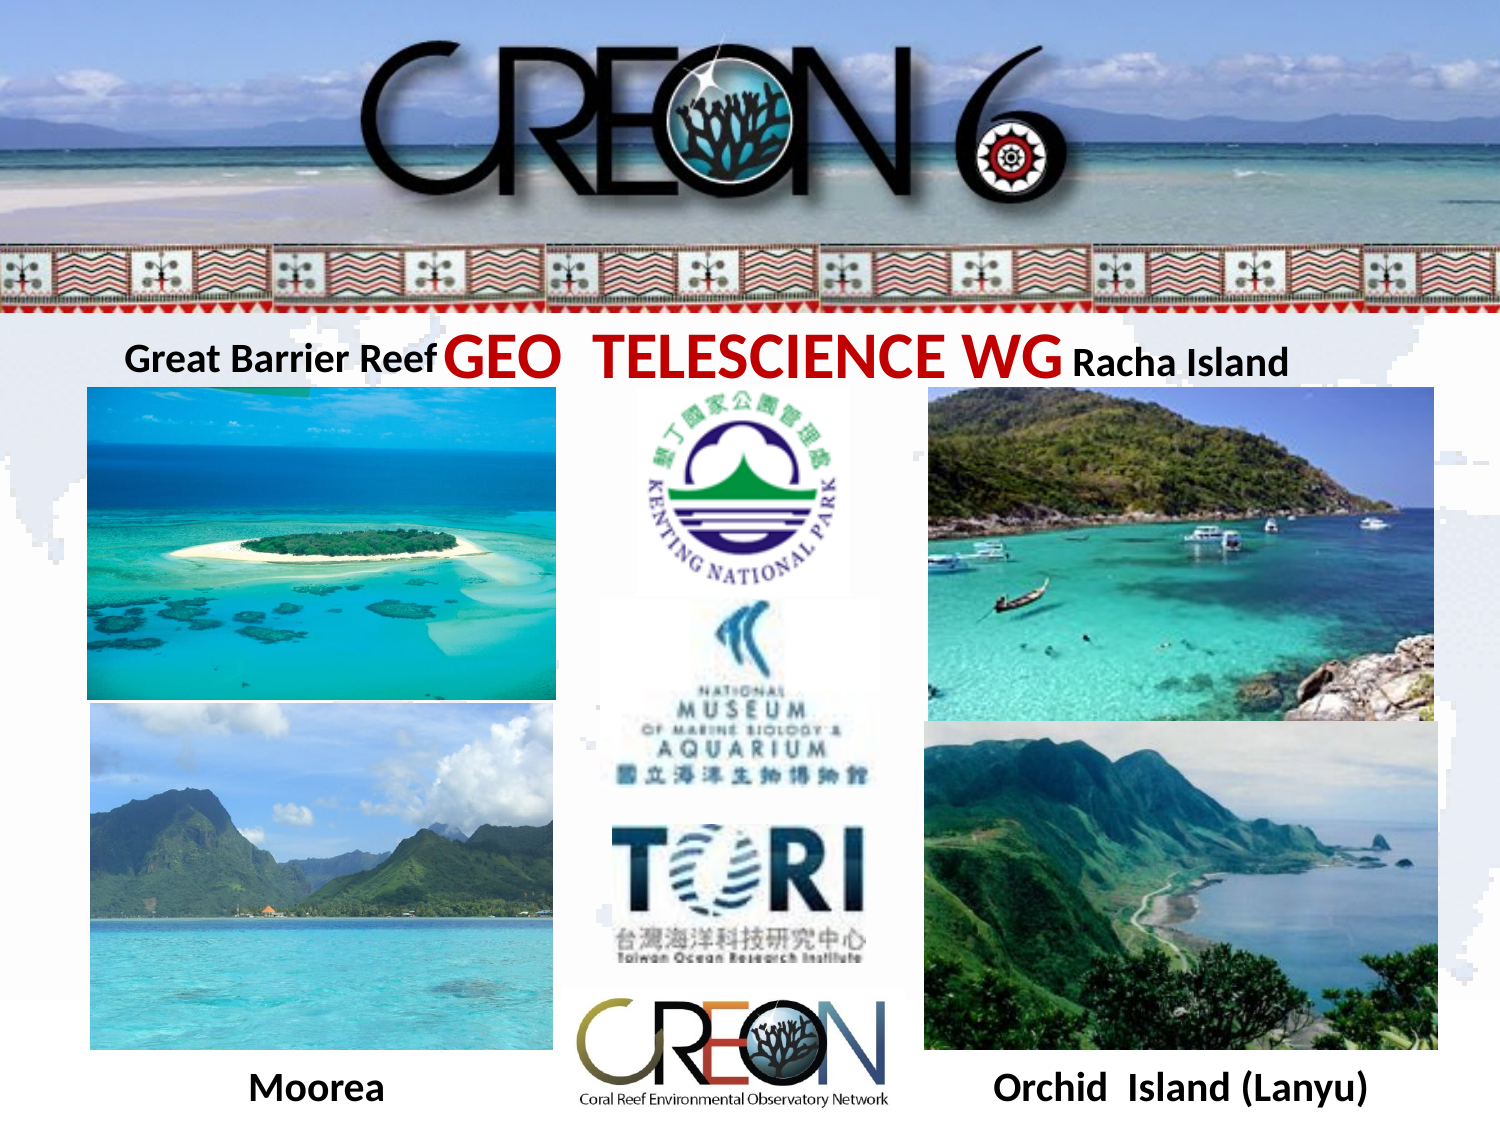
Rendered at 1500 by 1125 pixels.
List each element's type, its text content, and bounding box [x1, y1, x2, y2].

picture [0, 0, 1500, 1116]
text_box Moorea [233, 1059, 410, 1117]
text_box Orchid Island (Lanyu) [978, 1058, 1384, 1117]
text_box Great Barrier Reef [109, 323, 428, 385]
text_box GEO TELESCIENCE WG [428, 322, 1079, 399]
text_box Racha Island [1079, 326, 1305, 385]
